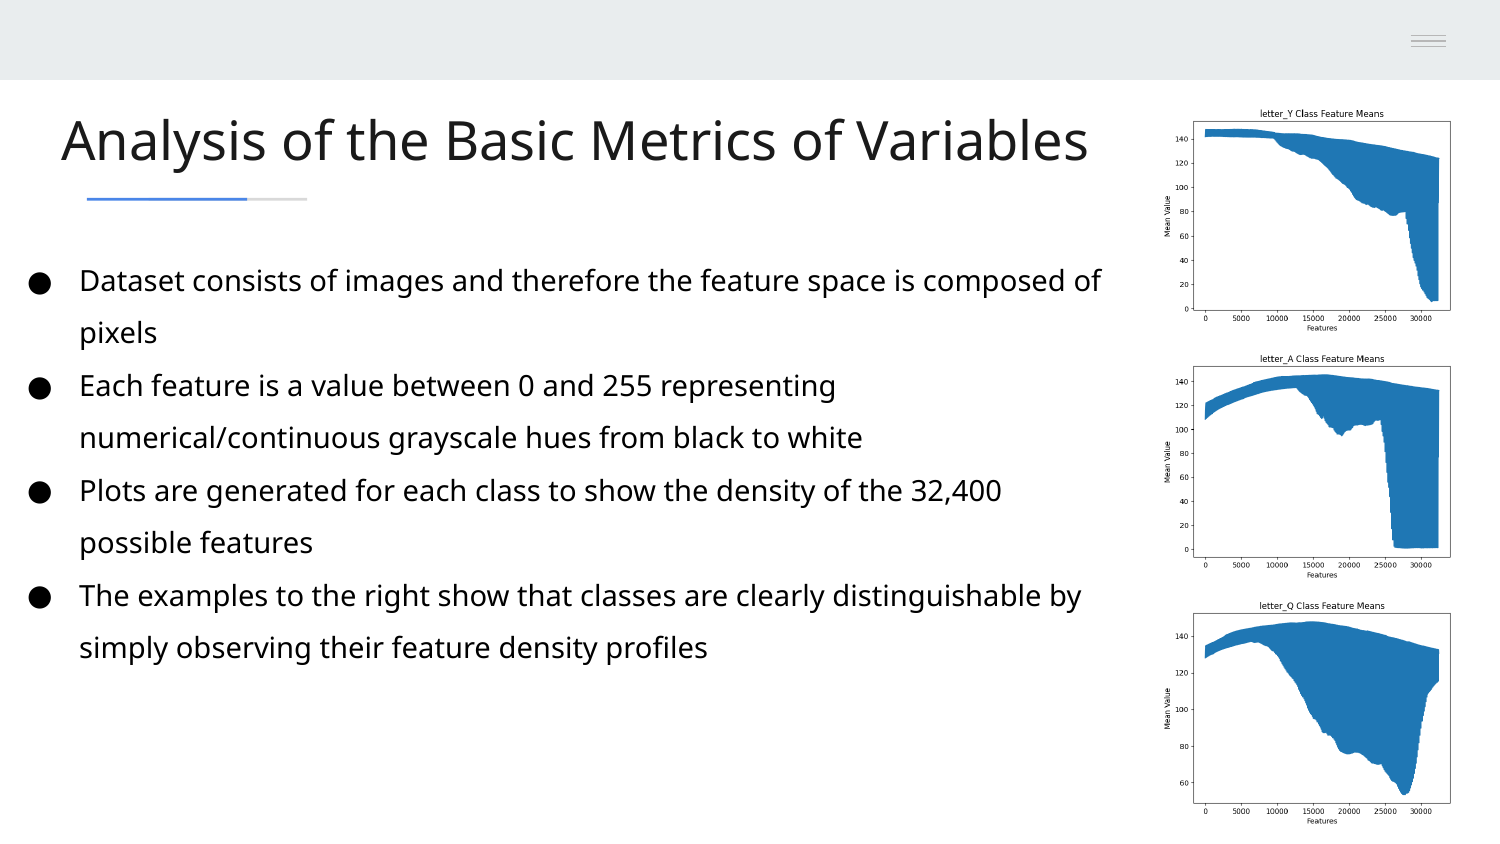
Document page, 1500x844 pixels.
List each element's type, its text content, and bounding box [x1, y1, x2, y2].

title Analysis of the Basic Metrics of Variables [32, 91, 1136, 185]
text_box Dataset consists of images and therefore the feature space is composed of pixels Each feature is a value between 0 and 255 representing numerical/continuous grayscale hues from black to white Plots are generated for each class to show the density of the 32,400 possible features The examples to the right show that classes are clearly distinguishable by simply observing their feature density profiles [0, 229, 1136, 680]
picture [1152, 91, 1483, 831]
